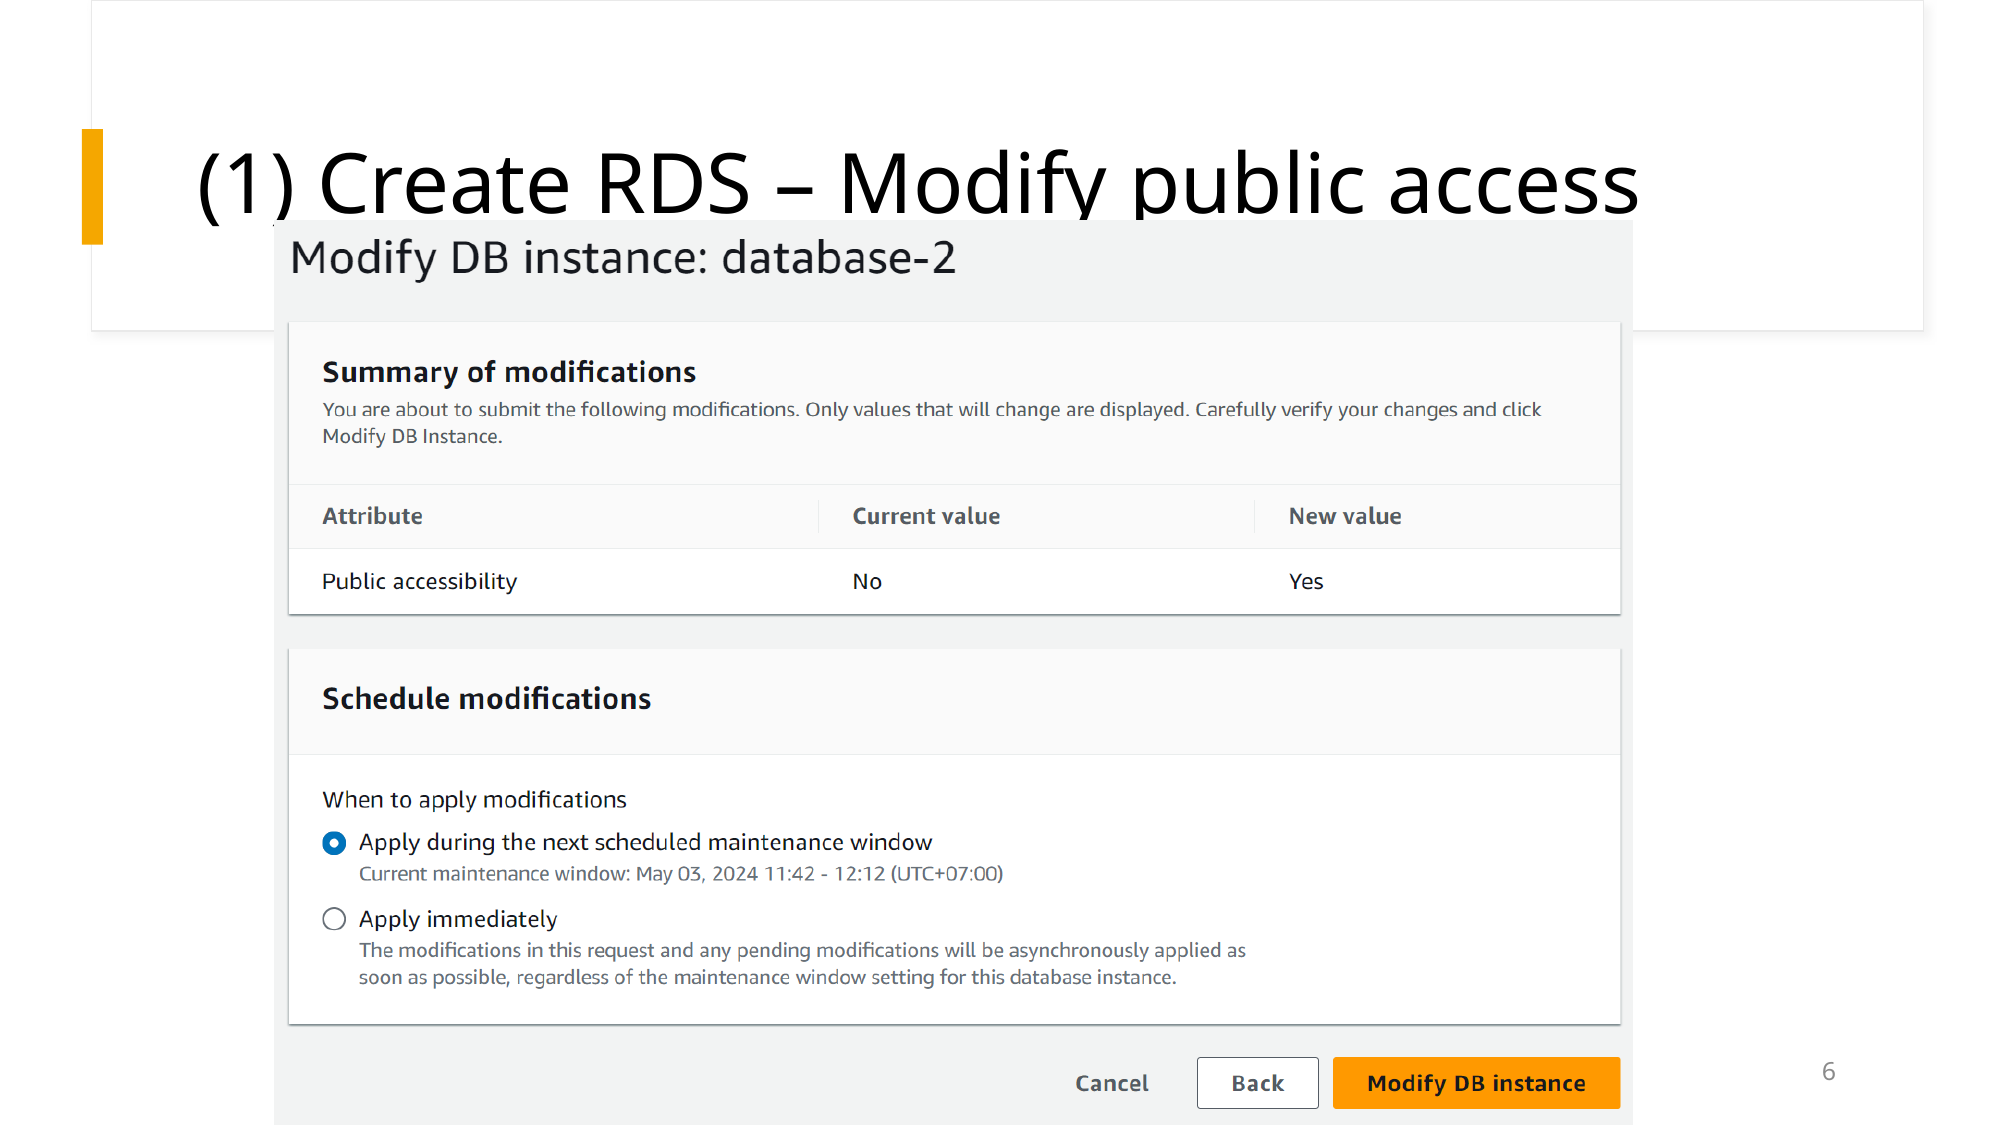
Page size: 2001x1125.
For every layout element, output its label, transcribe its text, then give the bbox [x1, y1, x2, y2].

slide_number 6 [1633, 1042, 1851, 1103]
picture [274, 220, 1633, 1125]
title (1) Create RDS – Modify public access [183, 90, 1851, 284]
